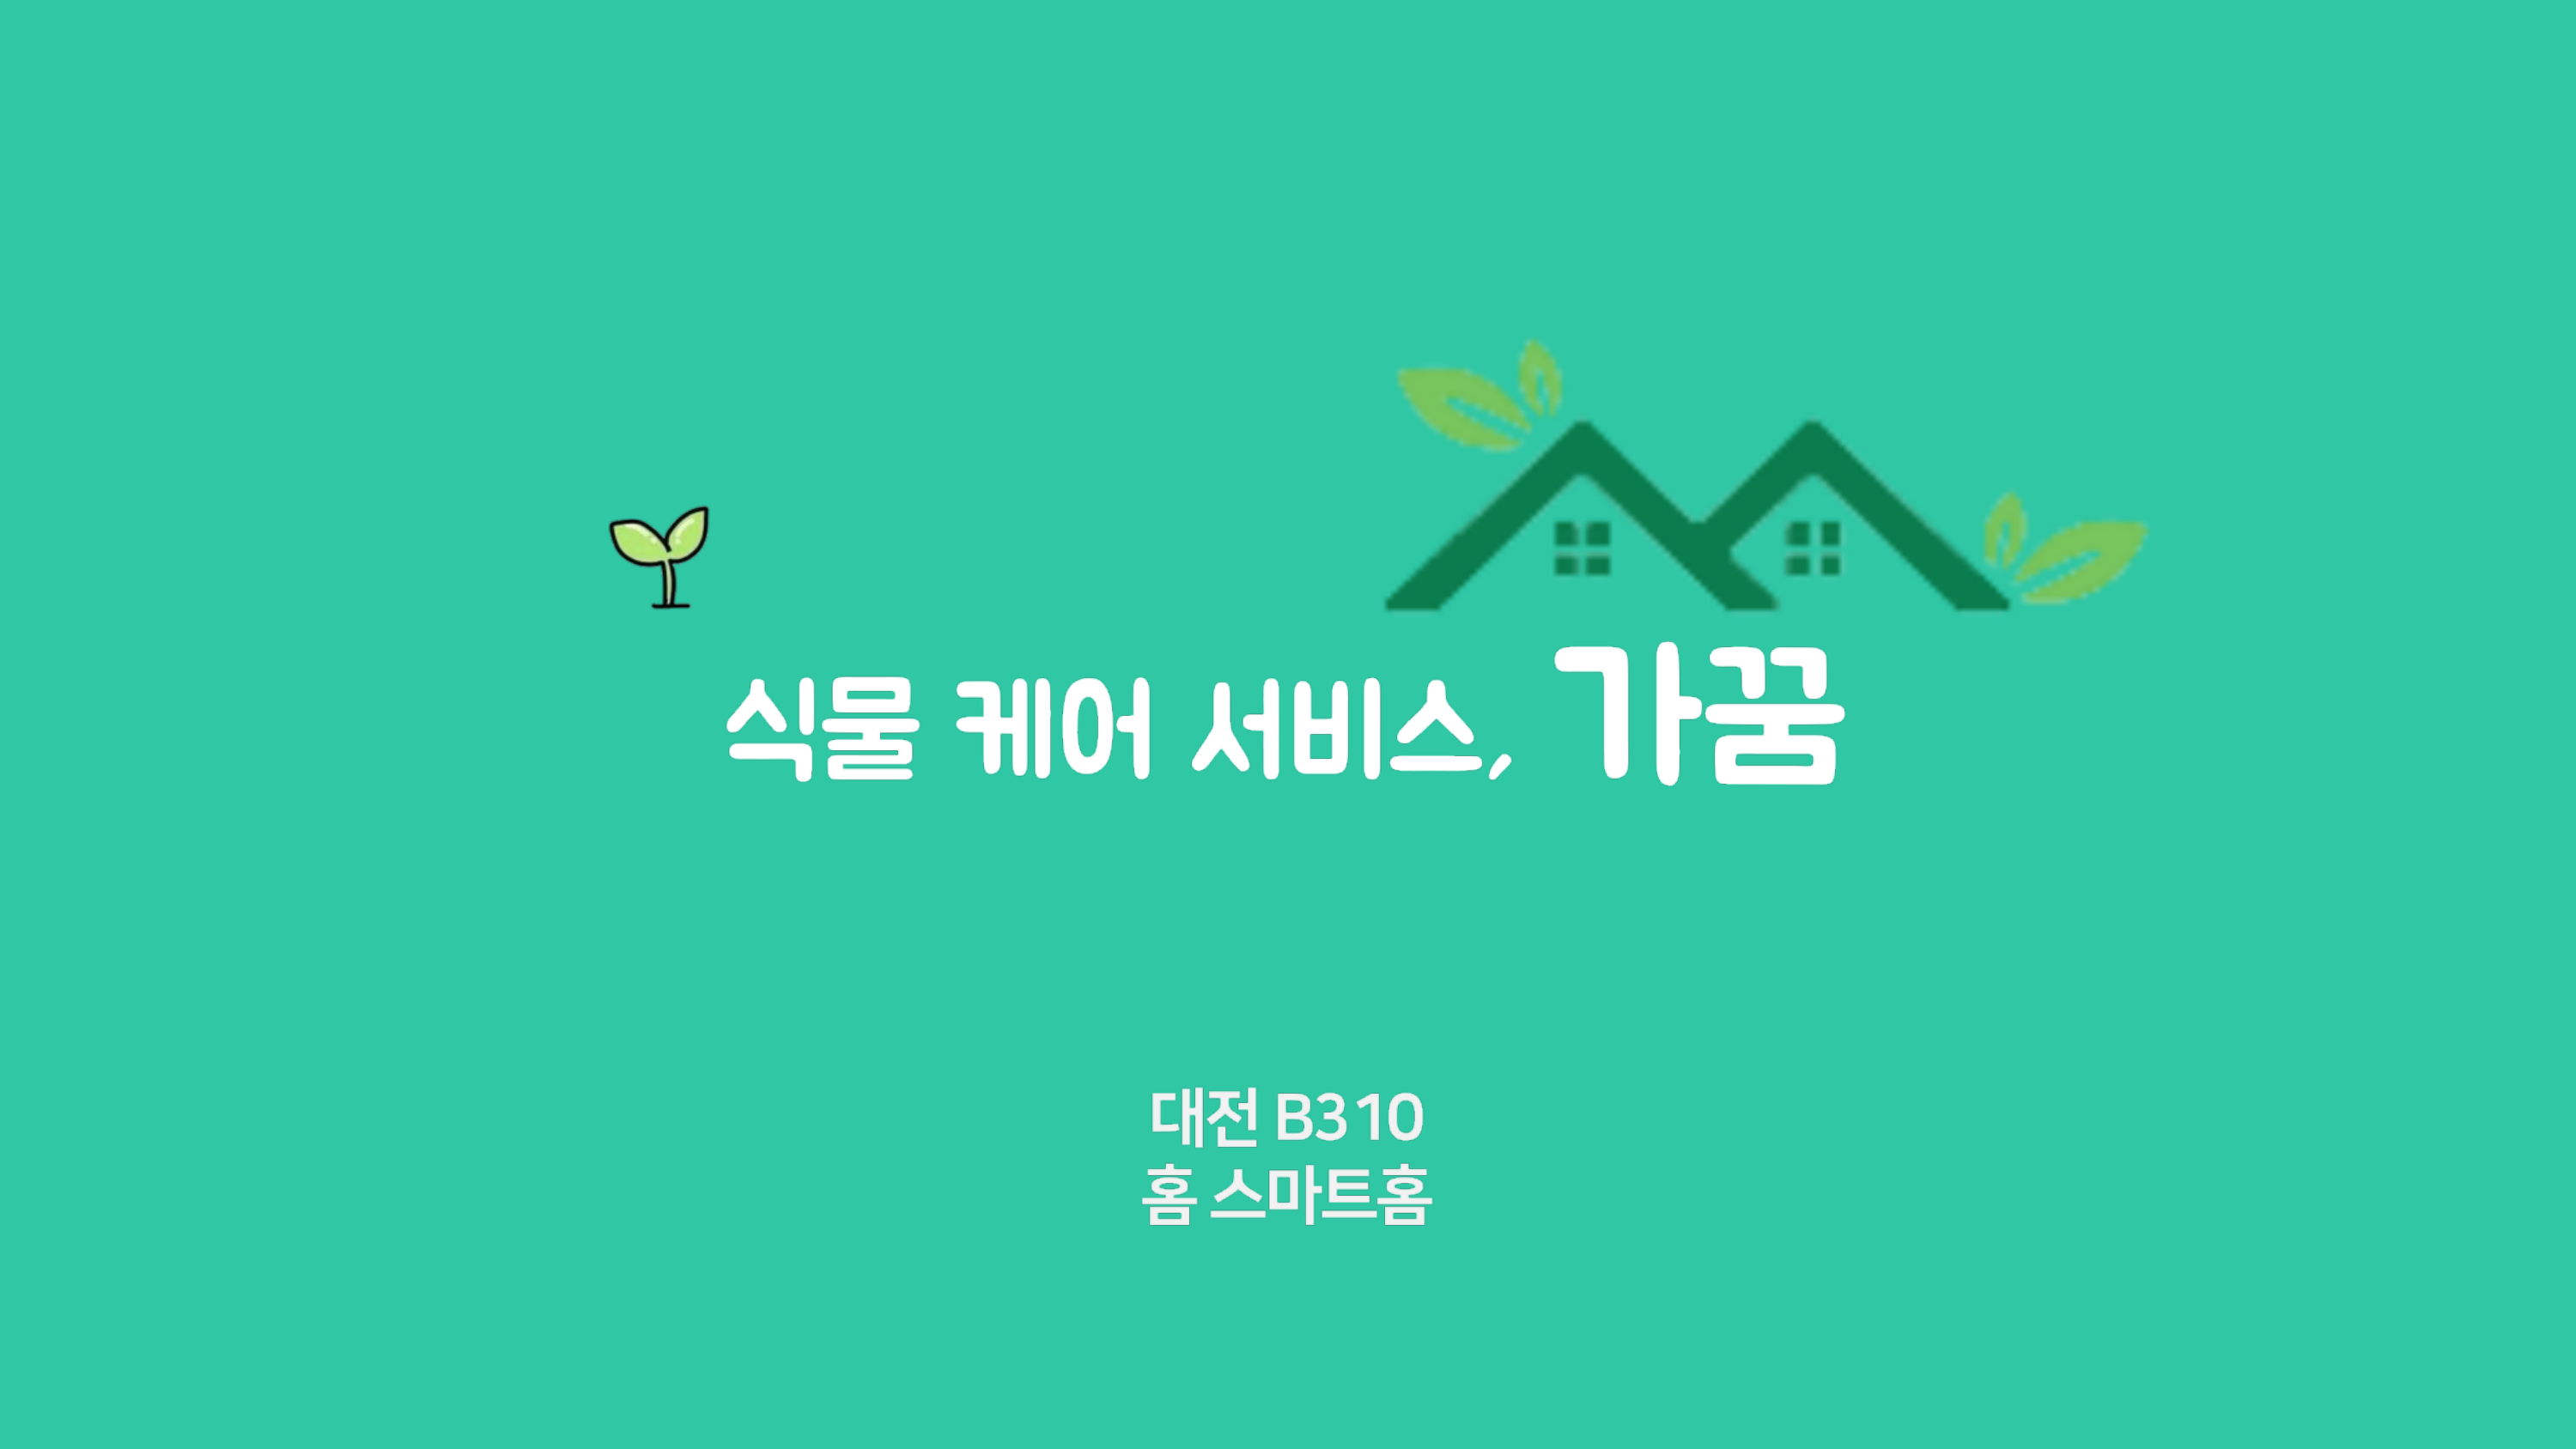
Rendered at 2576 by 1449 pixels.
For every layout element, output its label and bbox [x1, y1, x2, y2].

text_box [400, 300, 914, 812]
picture [552, 572, 1930, 868]
text_box [1312, 271, 2183, 653]
picture [1124, 1064, 1466, 1255]
